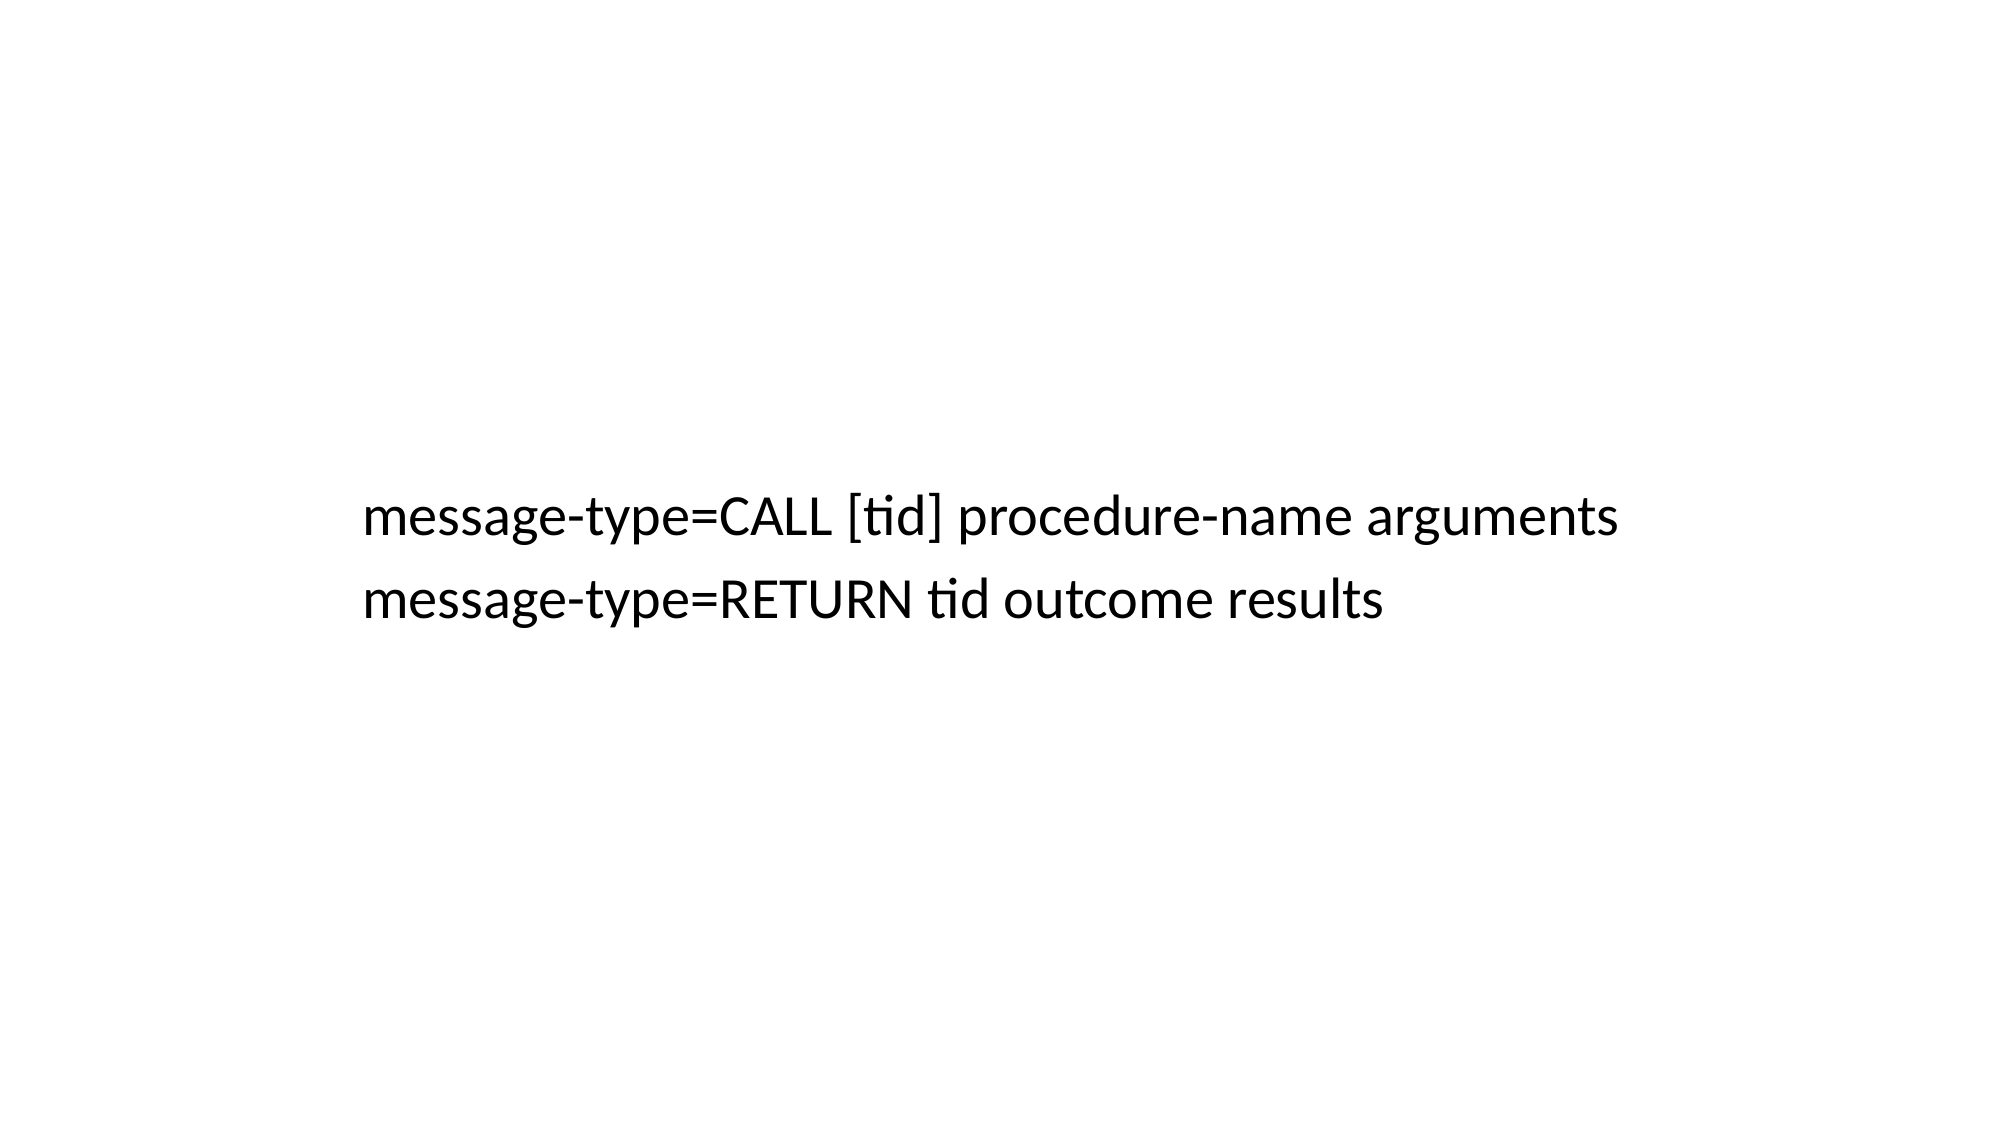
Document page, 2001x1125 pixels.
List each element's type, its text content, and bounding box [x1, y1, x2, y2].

list message-type=CALL [tid] procedure-name arguments message-type=RETURN tid outcome results [347, 477, 1656, 679]
